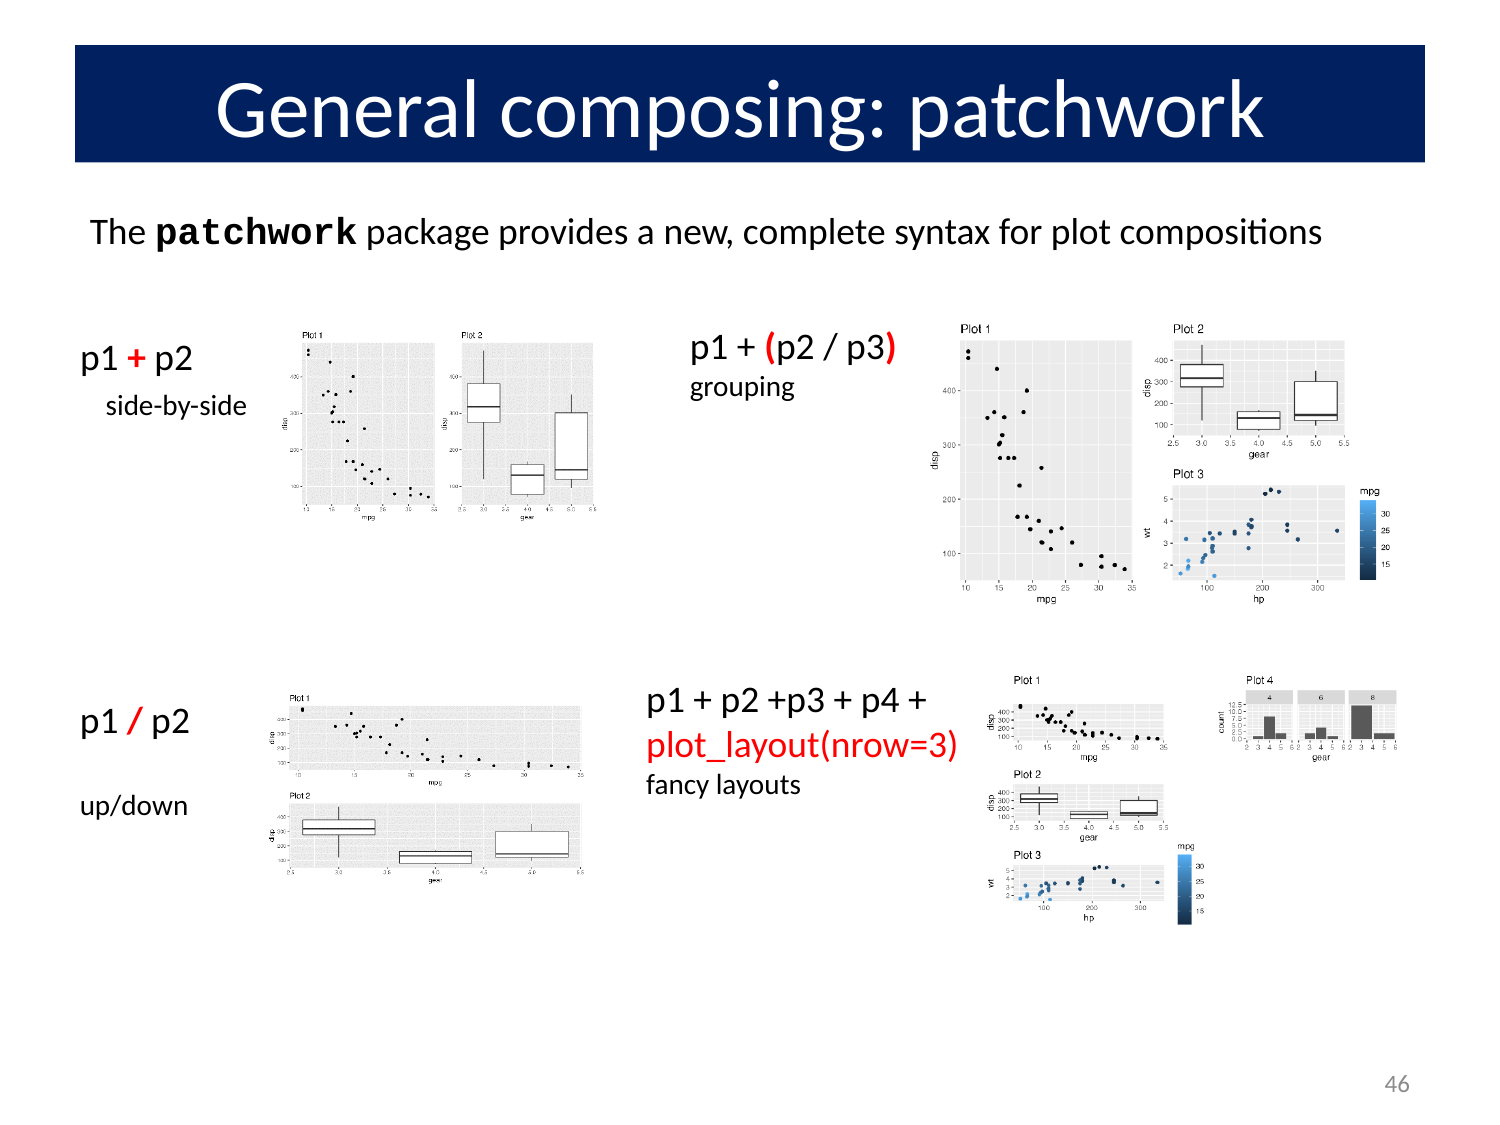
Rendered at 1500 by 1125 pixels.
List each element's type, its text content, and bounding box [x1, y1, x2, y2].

picture [978, 667, 1405, 932]
text_box p1 / p2 up/down [64, 688, 244, 829]
title General composing: patchwork [75, 45, 1425, 163]
text_box p1 + p2 +p3 + p4 + plot_layout(nrow=3) fancy layouts [631, 667, 977, 808]
text_box p1 + p2 side-by-side [65, 325, 273, 431]
text_box p1 + (p2 / p3) grouping [675, 314, 917, 410]
picture [919, 314, 1405, 615]
text_box The patchwork package provides a new, complete syntax for plot compositions [74, 199, 1425, 260]
picture [274, 325, 601, 527]
picture [262, 688, 588, 890]
slide_number 46 [1074, 1062, 1425, 1103]
